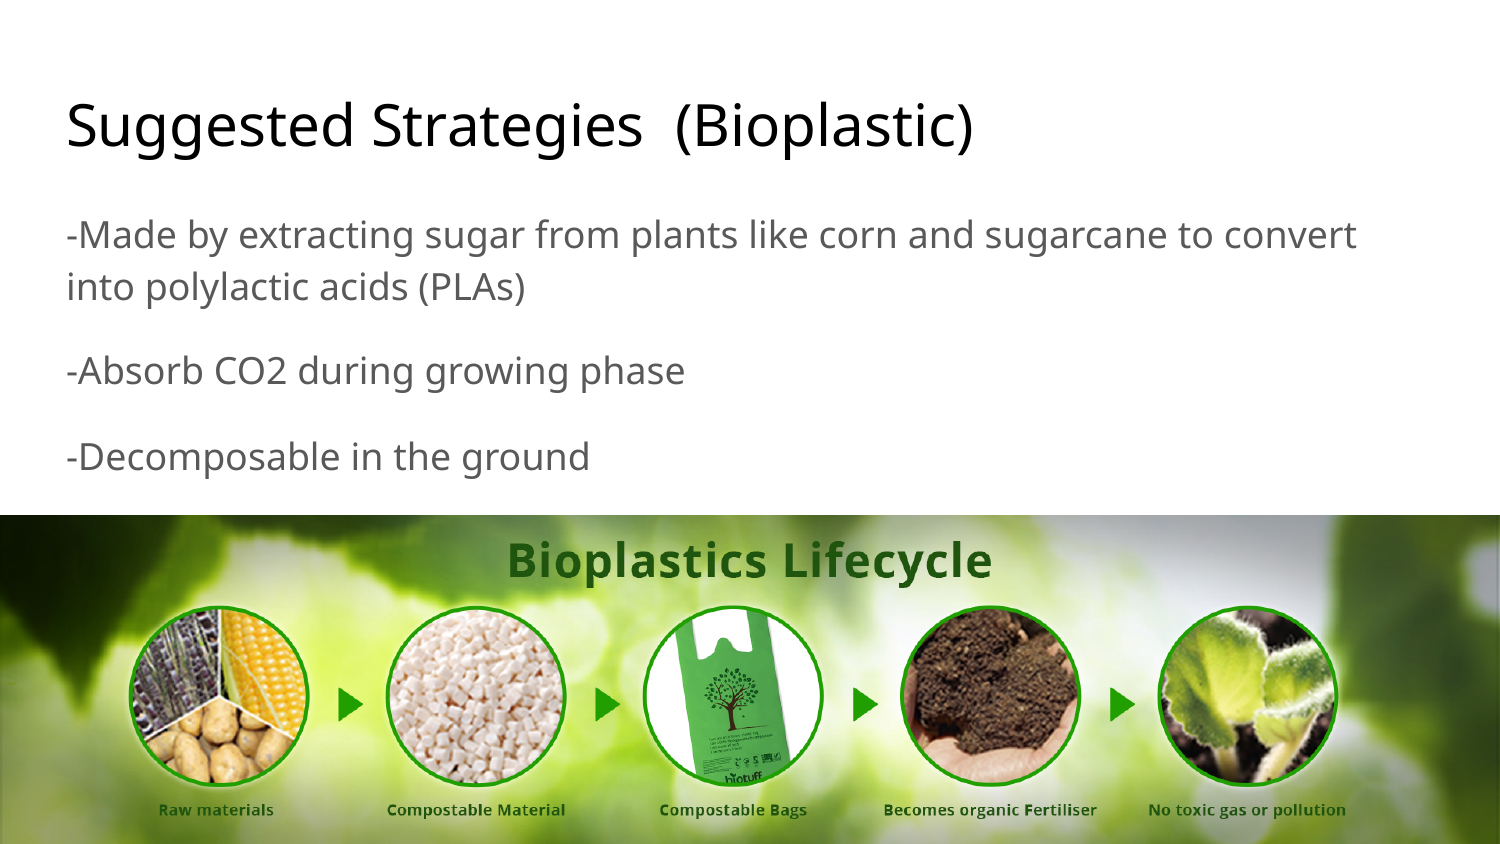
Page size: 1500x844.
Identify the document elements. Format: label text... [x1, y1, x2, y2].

picture [0, 515, 1500, 844]
title Suggested Strategies (Bioplastic) [51, 72, 1449, 167]
list -Made by extracting sugar from plants like corn and sugarcane to convert into polylactic acids (PLAs) -Absorb CO2 during growing phase -Decomposable in the ground [51, 189, 1449, 513]
